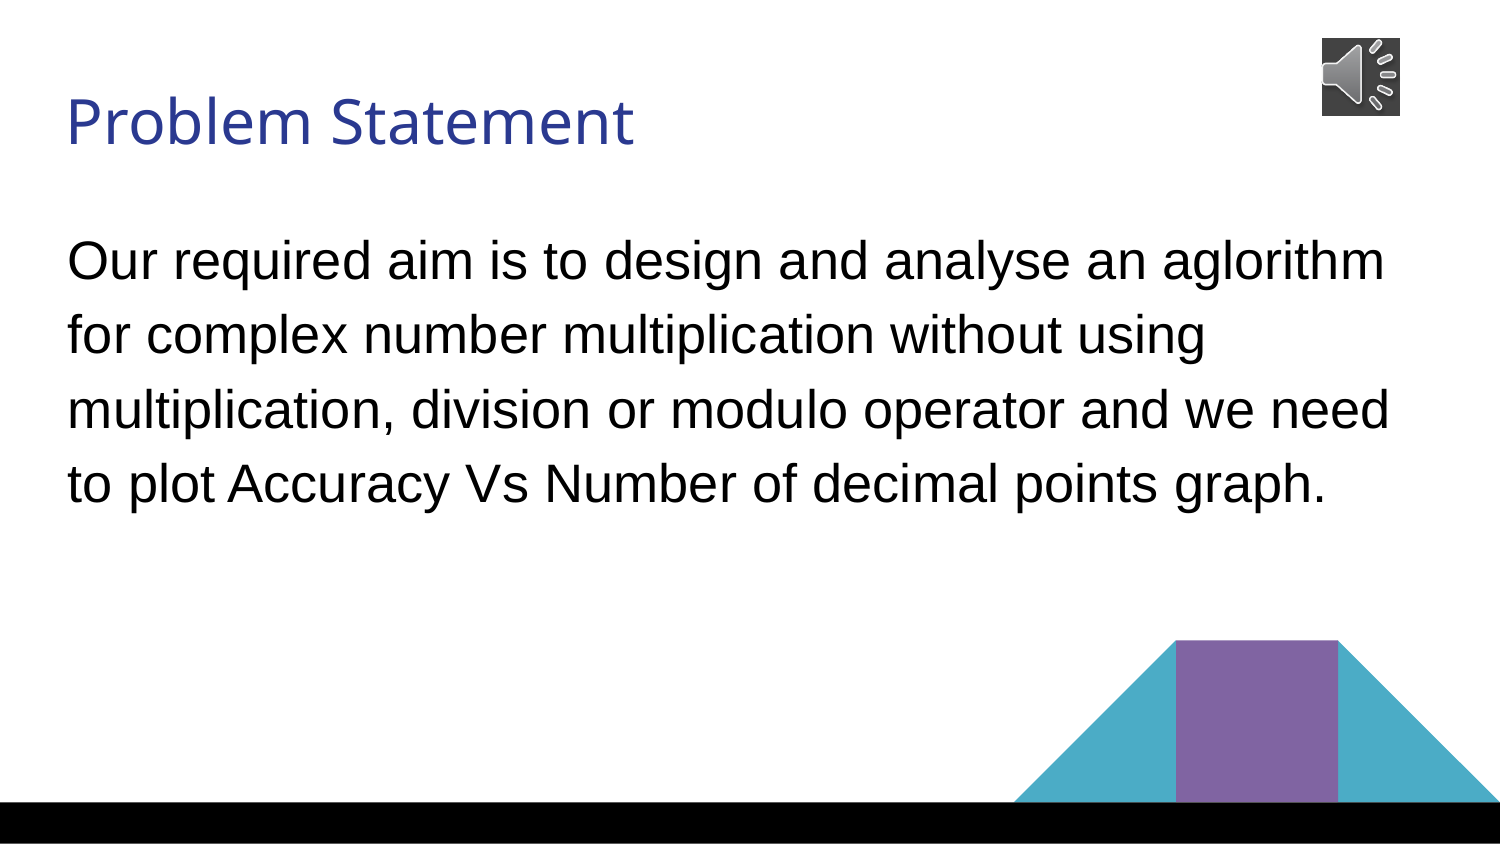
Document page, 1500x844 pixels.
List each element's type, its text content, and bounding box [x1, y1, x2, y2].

text_box Problem Statement [51, 67, 1449, 167]
text_box Our required aim is to design and analyse an aglorithm for complex number multiplication without using multiplication, division or modulo operator and we need to plot Accuracy Vs Number of decimal points graph. [51, 201, 1449, 750]
picture [1320, 36, 1402, 118]
